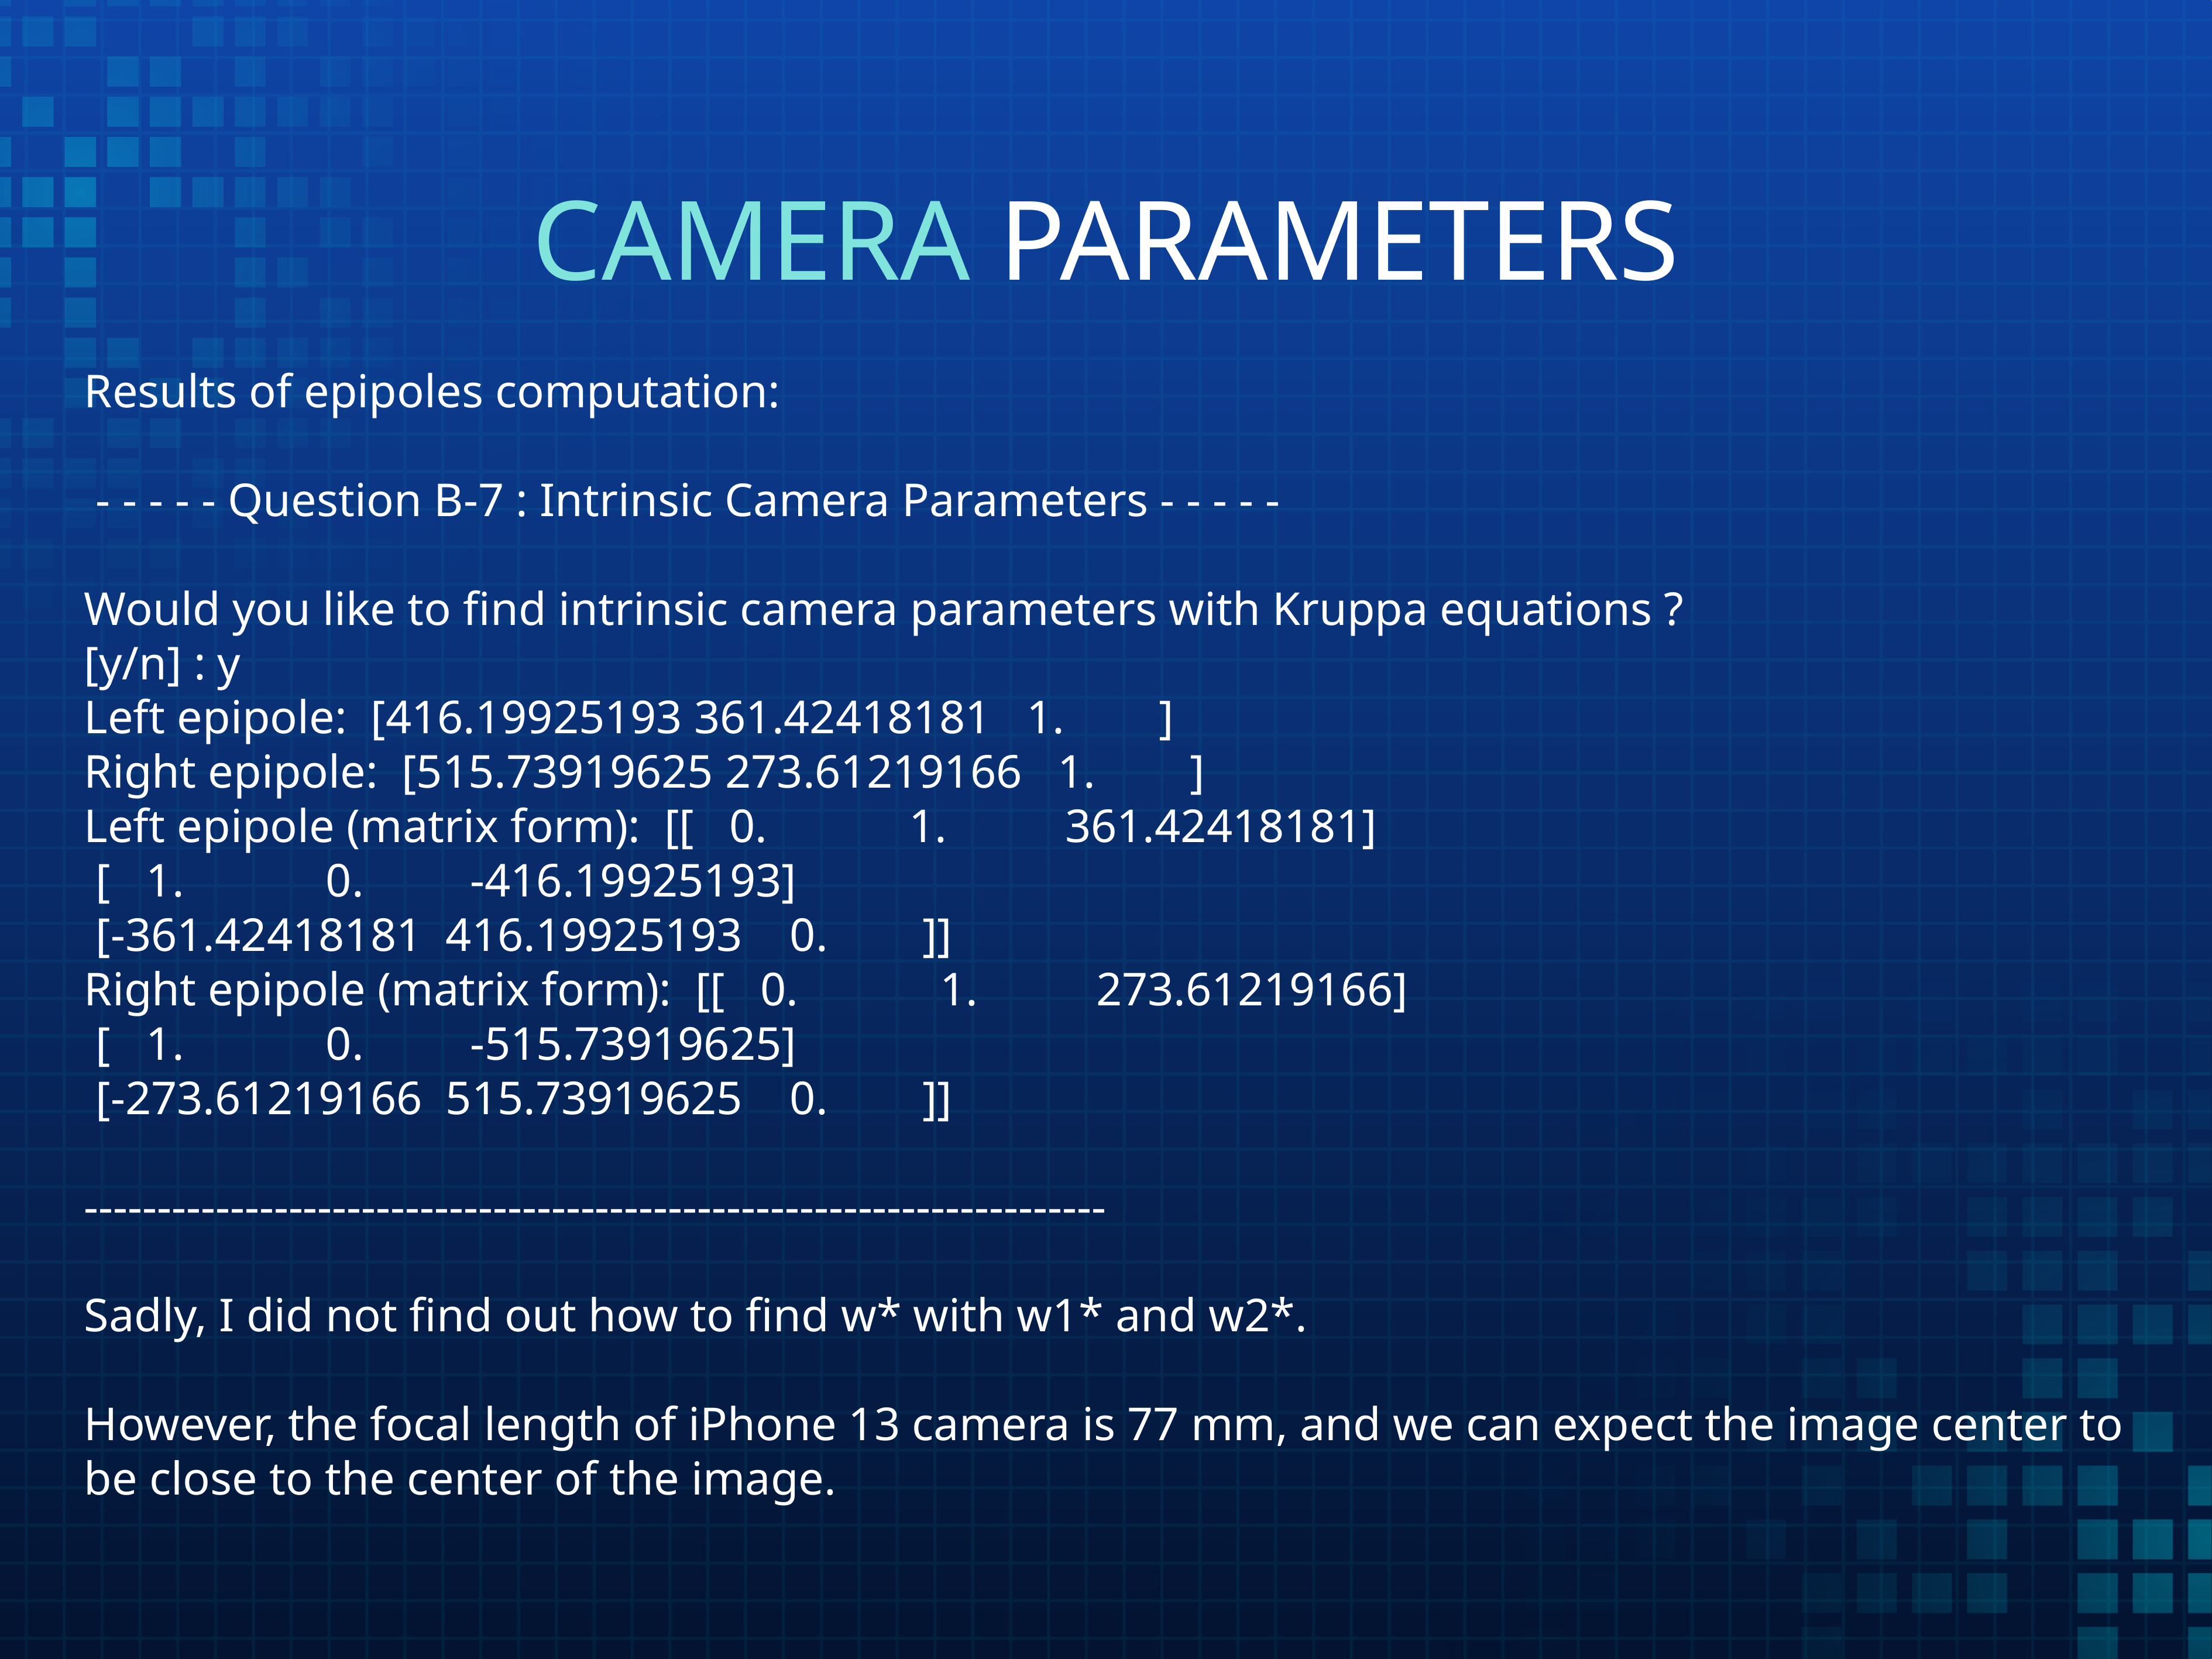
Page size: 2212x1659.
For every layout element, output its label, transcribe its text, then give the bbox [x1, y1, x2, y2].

picture [0, 0, 2212, 1659]
list Results of epipoles computation: - - - - - Question B-7 : Intrinsic Camera Parameters - - - - - Would you like to find intrinsic camera parameters with Kruppa equations ? [y/n] : y Left epipole: [416.19925193 361.42418181 1. ] Right epipole: [515.73919625 273.61219166 1. ] Left epipole (matrix form): [[ 0. 1. 361.42418181] [ 1. 0. -416.19925193] [-361.42418181 416.19925193 0. ]] Right epipole (matrix form): [[ 0. 1. 273.61219166] [ 1. 0. -515.73919625] [-273.61219166 515.73919625 0. ]] ---------------------------------------------------------------------- Sadly, I did not find out how to find w* with w1* and w2*. However, the focal length of iPhone 13 camera is 77 mm, and we can expect the image center to be close to the center of the image. [75, 353, 2137, 1516]
title CAMERA PARAMETERS [75, 143, 2137, 328]
